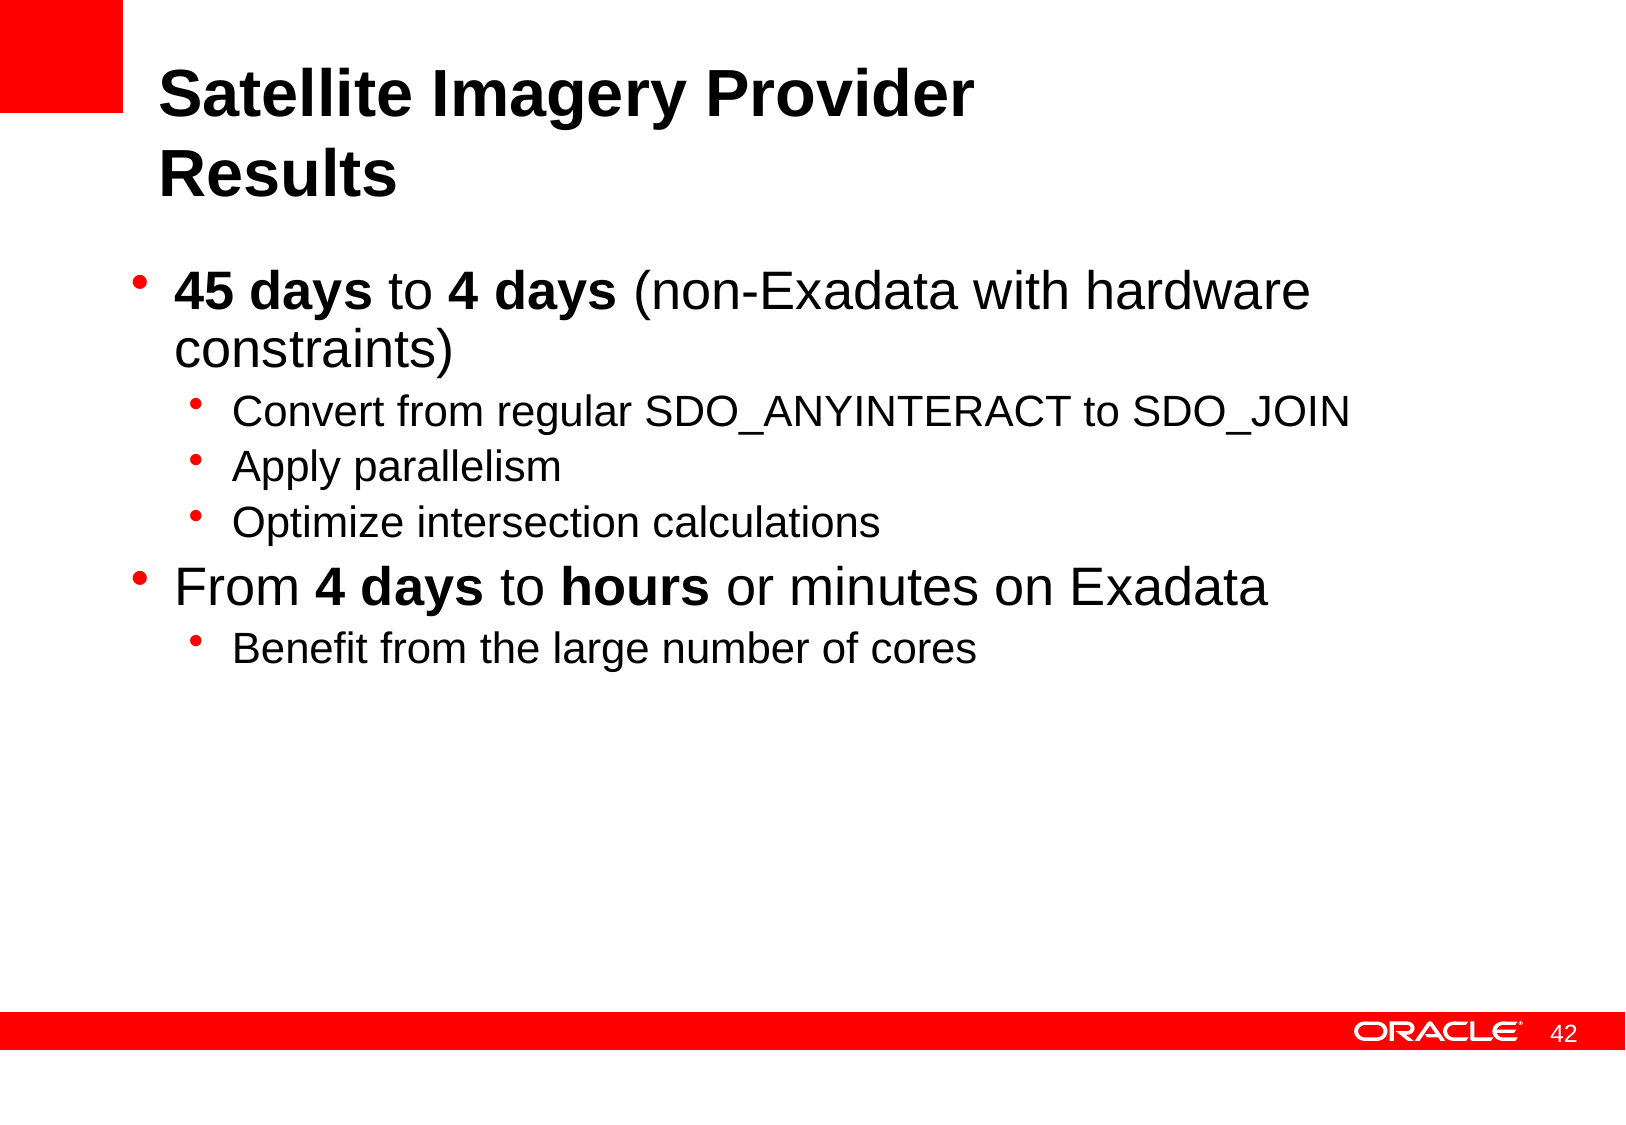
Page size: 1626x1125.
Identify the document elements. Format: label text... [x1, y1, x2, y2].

title Satellite Imagery Provider Results [157, 49, 1506, 205]
picture [0, 1012, 1625, 1050]
picture [0, 0, 123, 113]
list 45 days to 4 days (non-Exadata with hardware constraints) Convert from regular SDO_ANYINTERACT to SDO_JOIN Apply parallelism Optimize intersection calculations From 4 days to hours or minutes on Exadata Benefit from the large number of cores [121, 262, 1462, 976]
